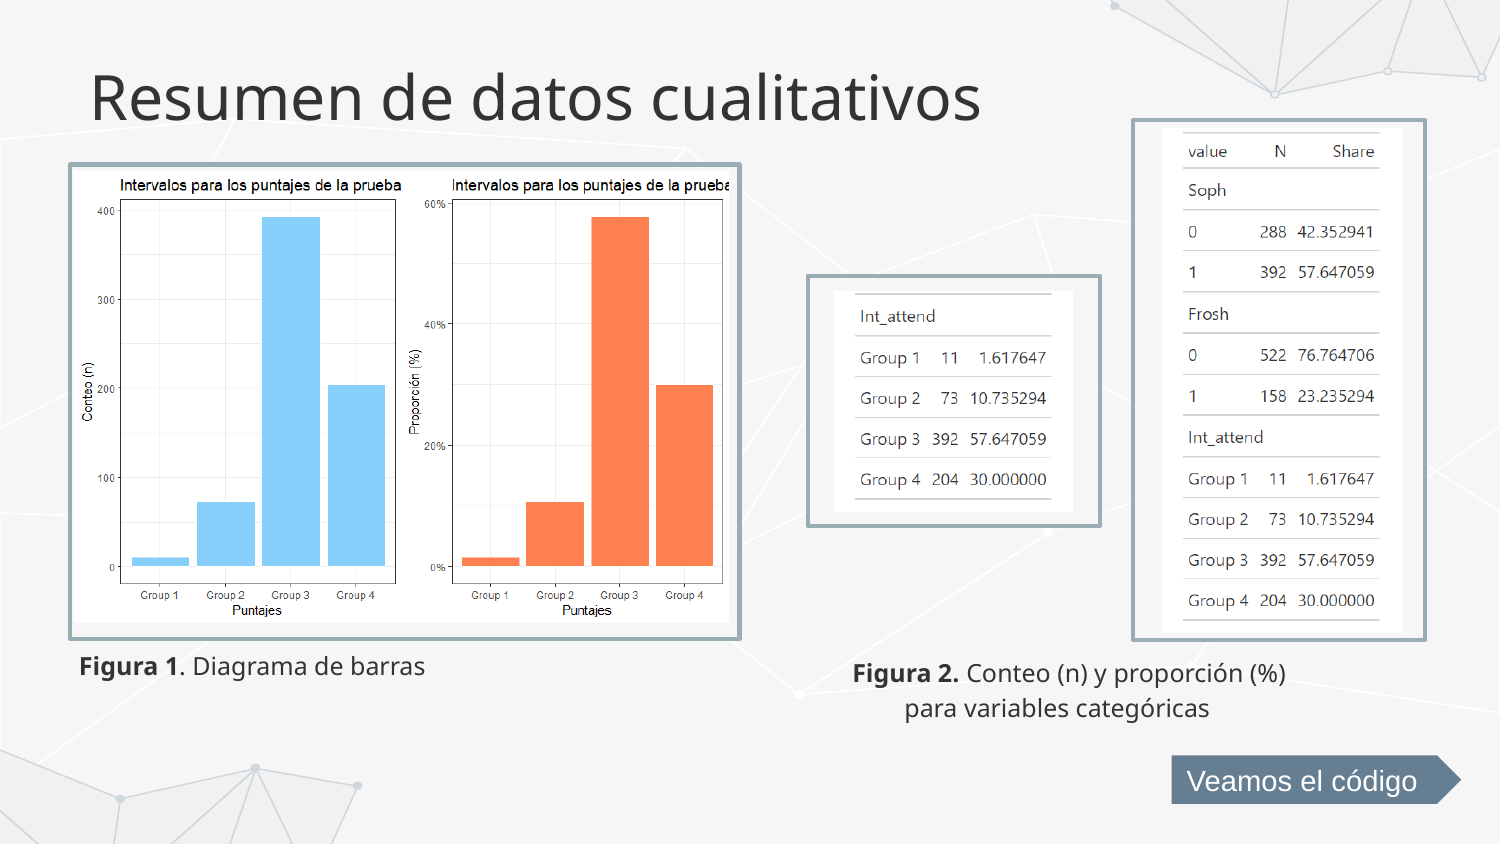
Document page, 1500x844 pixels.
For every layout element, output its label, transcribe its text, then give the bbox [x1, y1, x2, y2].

picture [1162, 127, 1403, 633]
text_box [806, 274, 1102, 528]
title Resumen de datos cualitativos [74, 42, 1339, 137]
picture [74, 171, 729, 624]
text_box [1131, 118, 1427, 642]
subtitle Figura 2. Conteo (n) y proporción (%) para variables categóricas [814, 638, 1333, 822]
text_box [68, 162, 742, 641]
text_box Veamos el código [1171, 755, 1462, 804]
picture [833, 291, 1074, 513]
text_box Figura 1. Diagrama de barras [63, 631, 622, 684]
